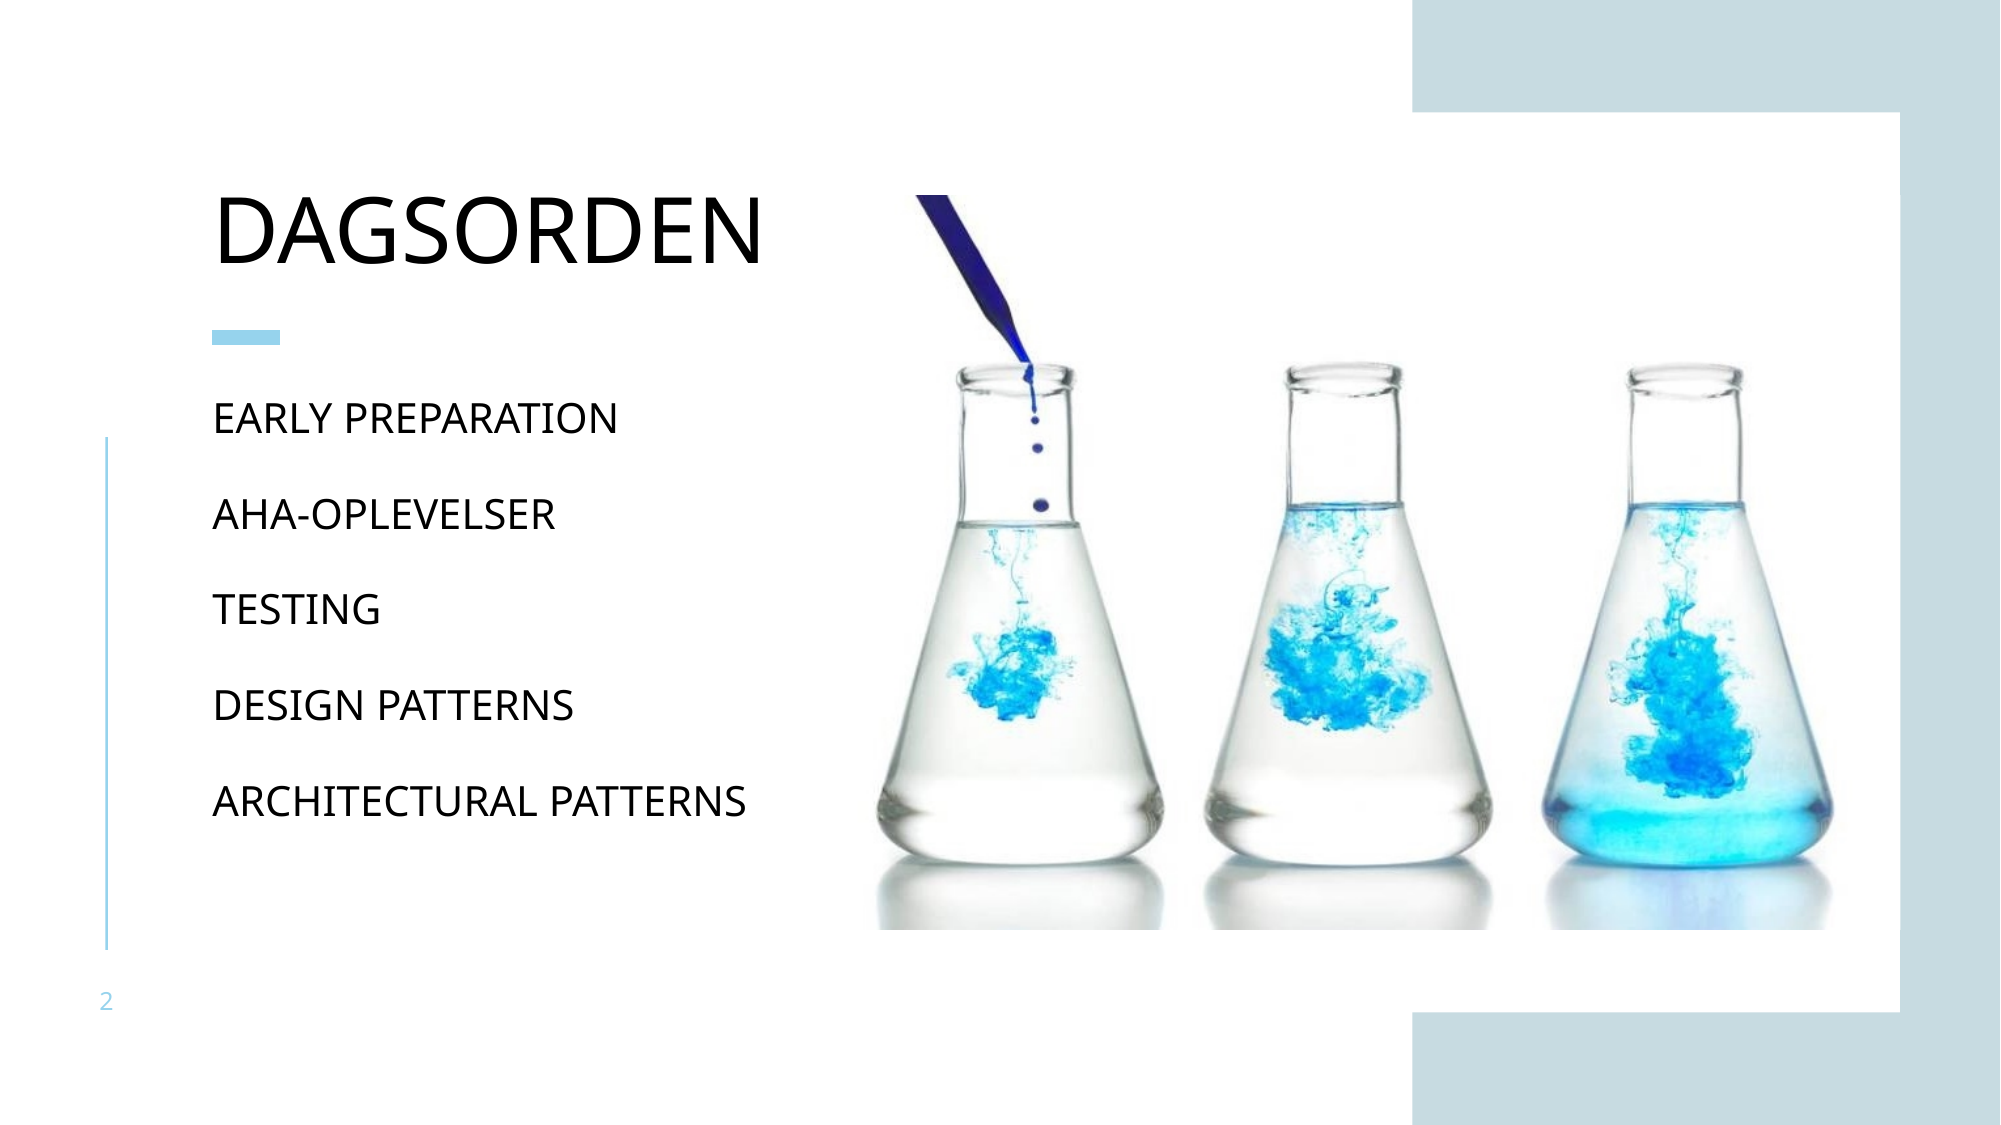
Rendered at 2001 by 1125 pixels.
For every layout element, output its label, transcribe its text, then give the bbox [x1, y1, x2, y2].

title Dagsorden [212, 184, 850, 275]
slide_number 2 [68, 987, 144, 1018]
list Early preparation Aha-oplevelser TESTING Design patterns architectural patterns [212, 366, 804, 919]
picture [811, 194, 1901, 930]
